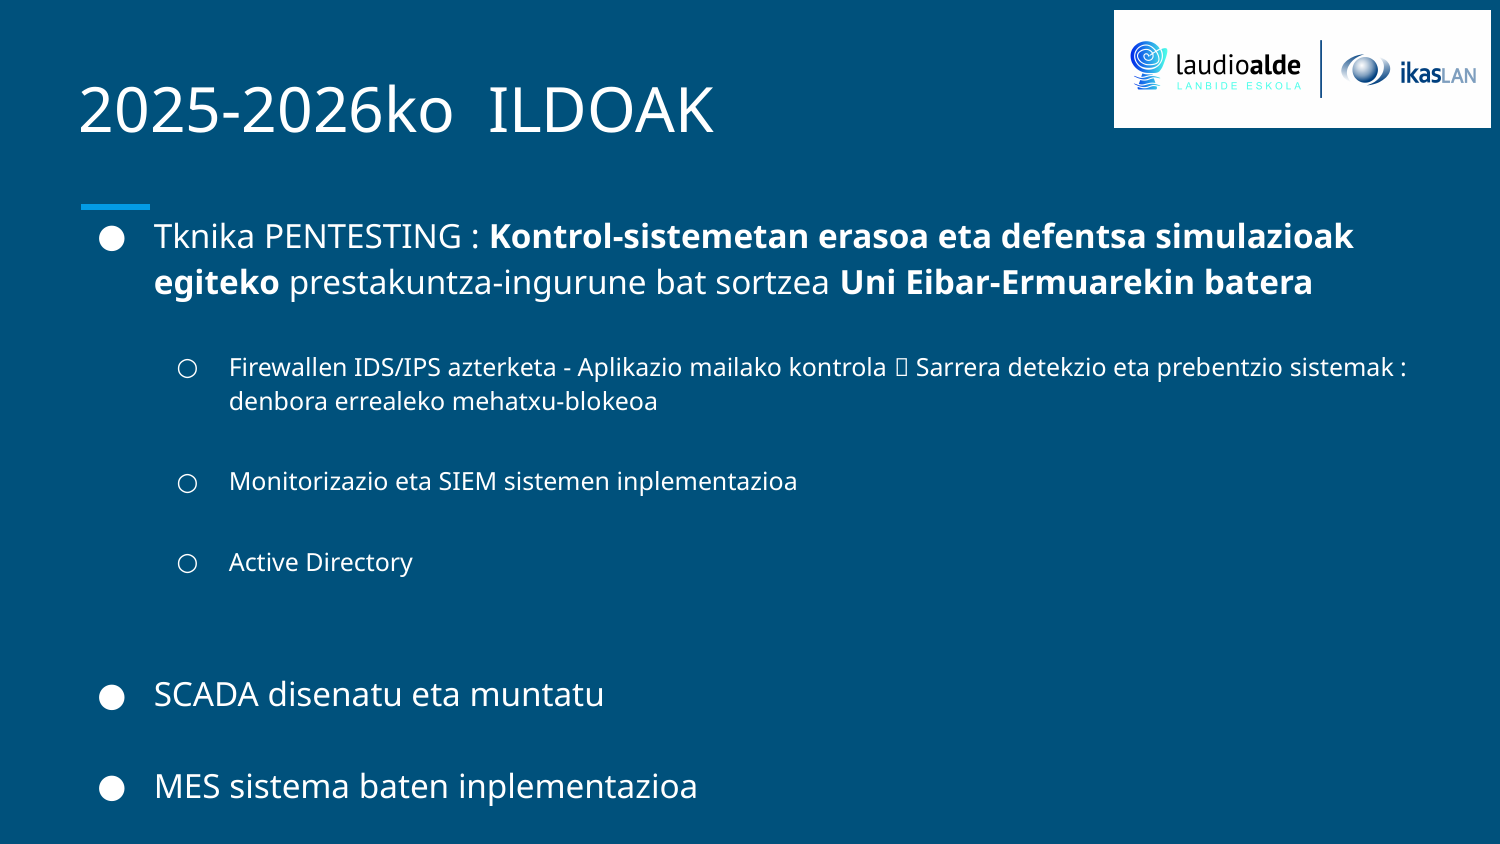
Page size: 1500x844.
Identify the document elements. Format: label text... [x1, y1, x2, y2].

text_box 2025-2026ko ILDOAK [63, 13, 1437, 160]
picture [1115, 11, 1490, 127]
list Tknika PENTESTING : Kontrol-sistemetan erasoa eta defentsa simulazioak egiteko prestakuntza-ingurune bat sortzea Uni Eibar-Ermuarekin batera Firewallen IDS/IPS azterketa - Aplikazio mailako kontrola  Sarrera detekzio eta prebentzio sistemak : denbora errealeko mehatxu-blokeoa Monitorizazio eta SIEM sistemen inplementazioa Active Directory SCADA disenatu eta muntatu MES sistema baten inplementazioa [63, 194, 1437, 844]
